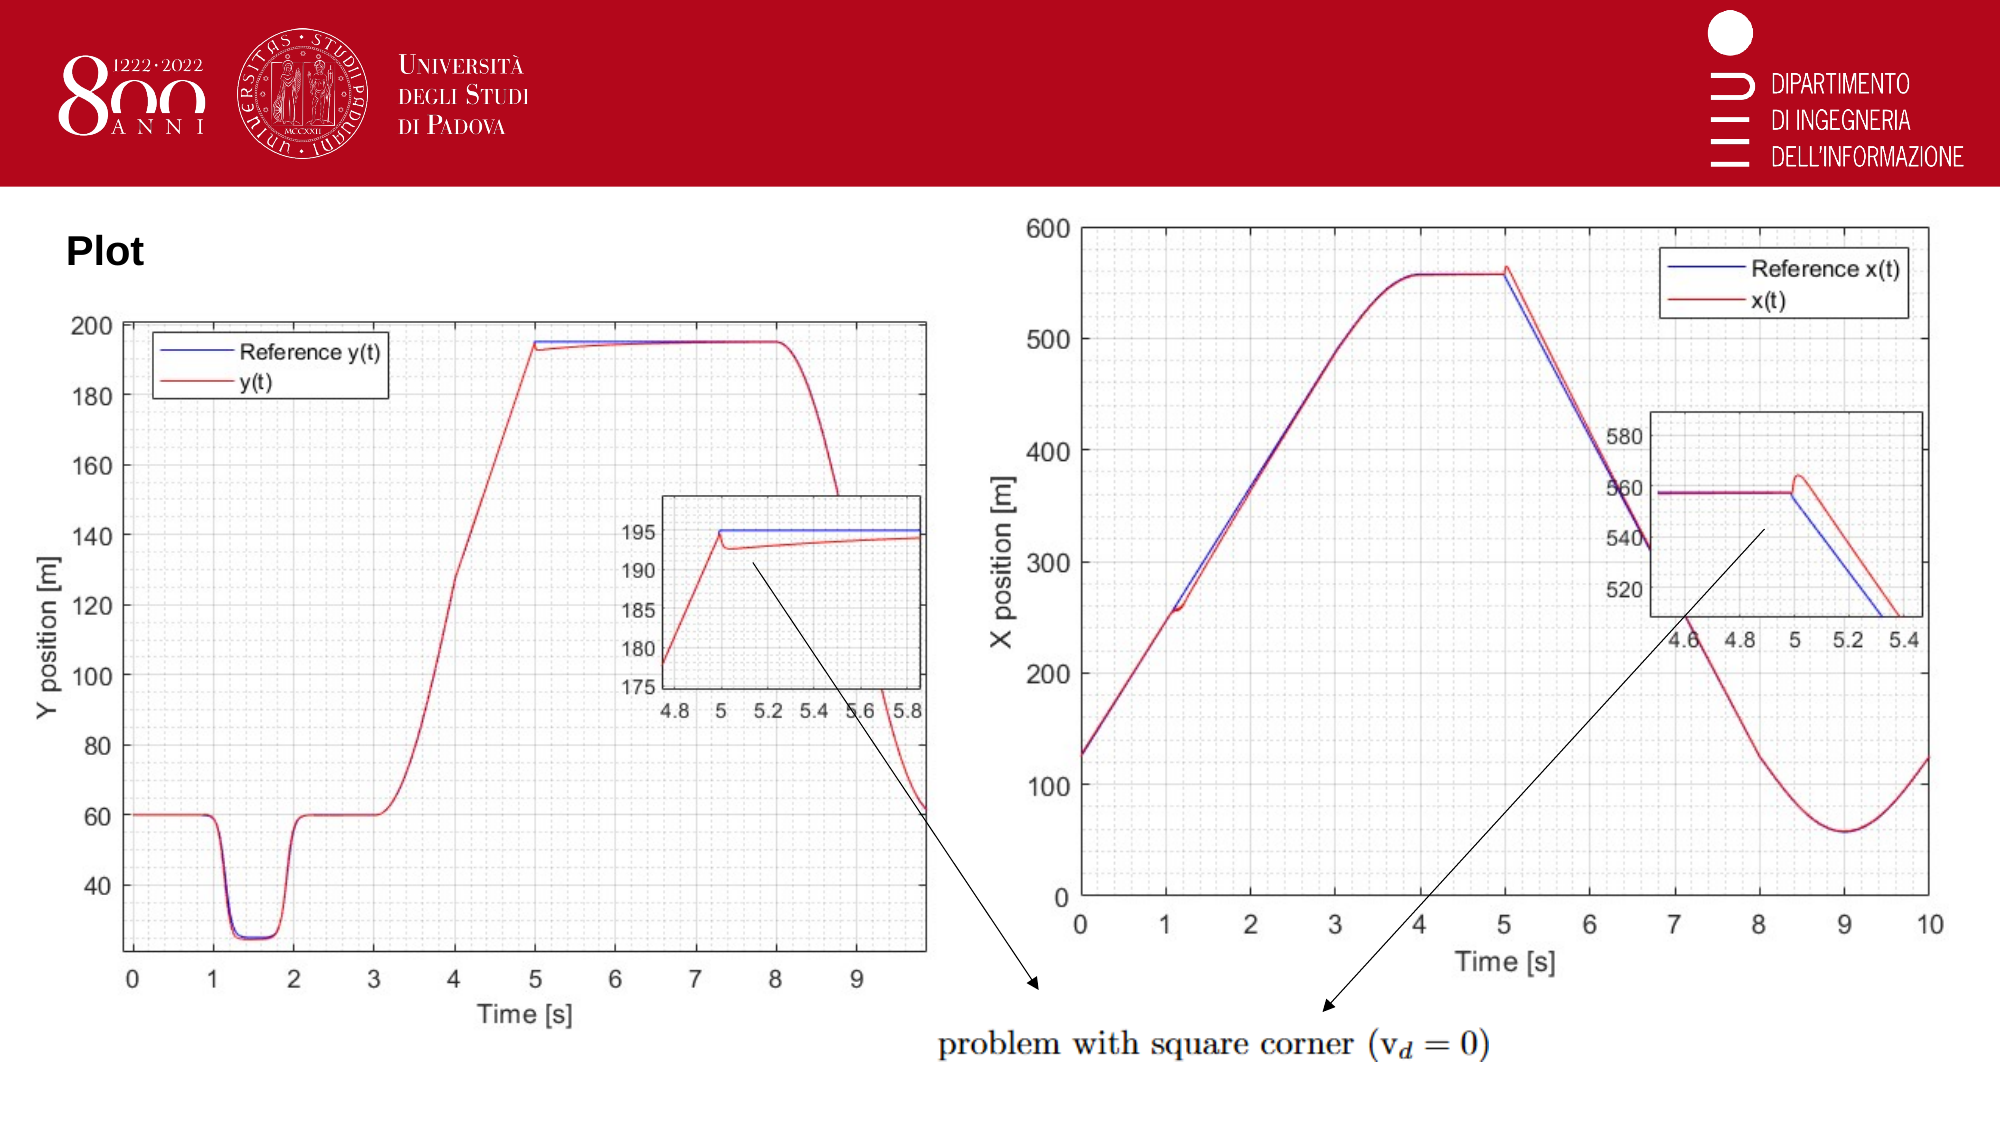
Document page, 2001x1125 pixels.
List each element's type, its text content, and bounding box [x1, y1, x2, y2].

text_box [752, 562, 1039, 990]
text_box Plot [50, 216, 860, 281]
picture [977, 0, 2000, 987]
picture [19, 303, 1489, 1063]
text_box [1322, 528, 1765, 1013]
